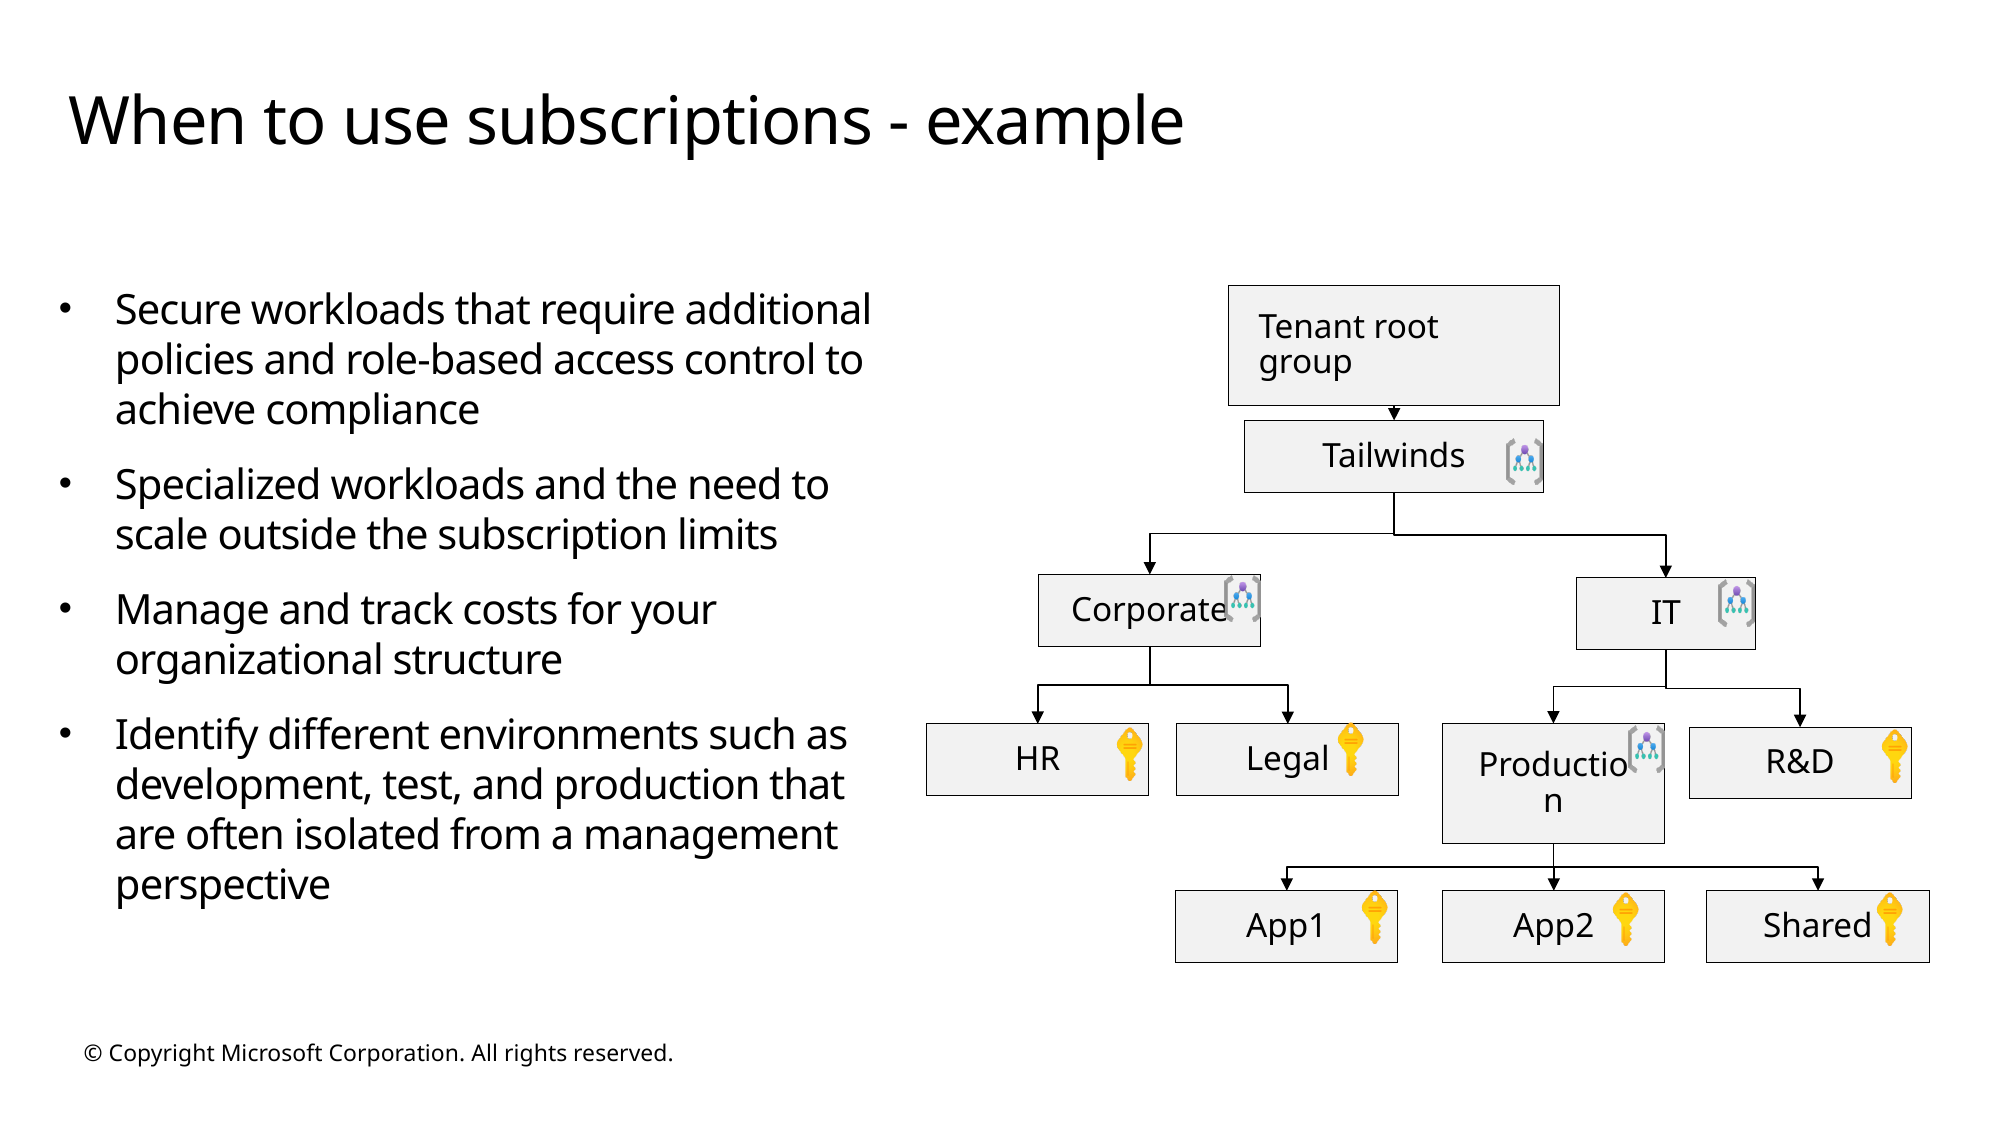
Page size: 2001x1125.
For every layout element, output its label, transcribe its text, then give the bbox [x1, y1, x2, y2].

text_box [926, 285, 1930, 965]
title When to use subscriptions - example [68, 72, 1930, 184]
text_box Secure workloads that require additional policies and role-based access control to achieve compliance Specialized workloads and the need to scale outside the subscription limits Manage and track costs for your organizational structure Identify different environments such as development, test, and production that are often isolated from a management perspective [43, 275, 900, 965]
